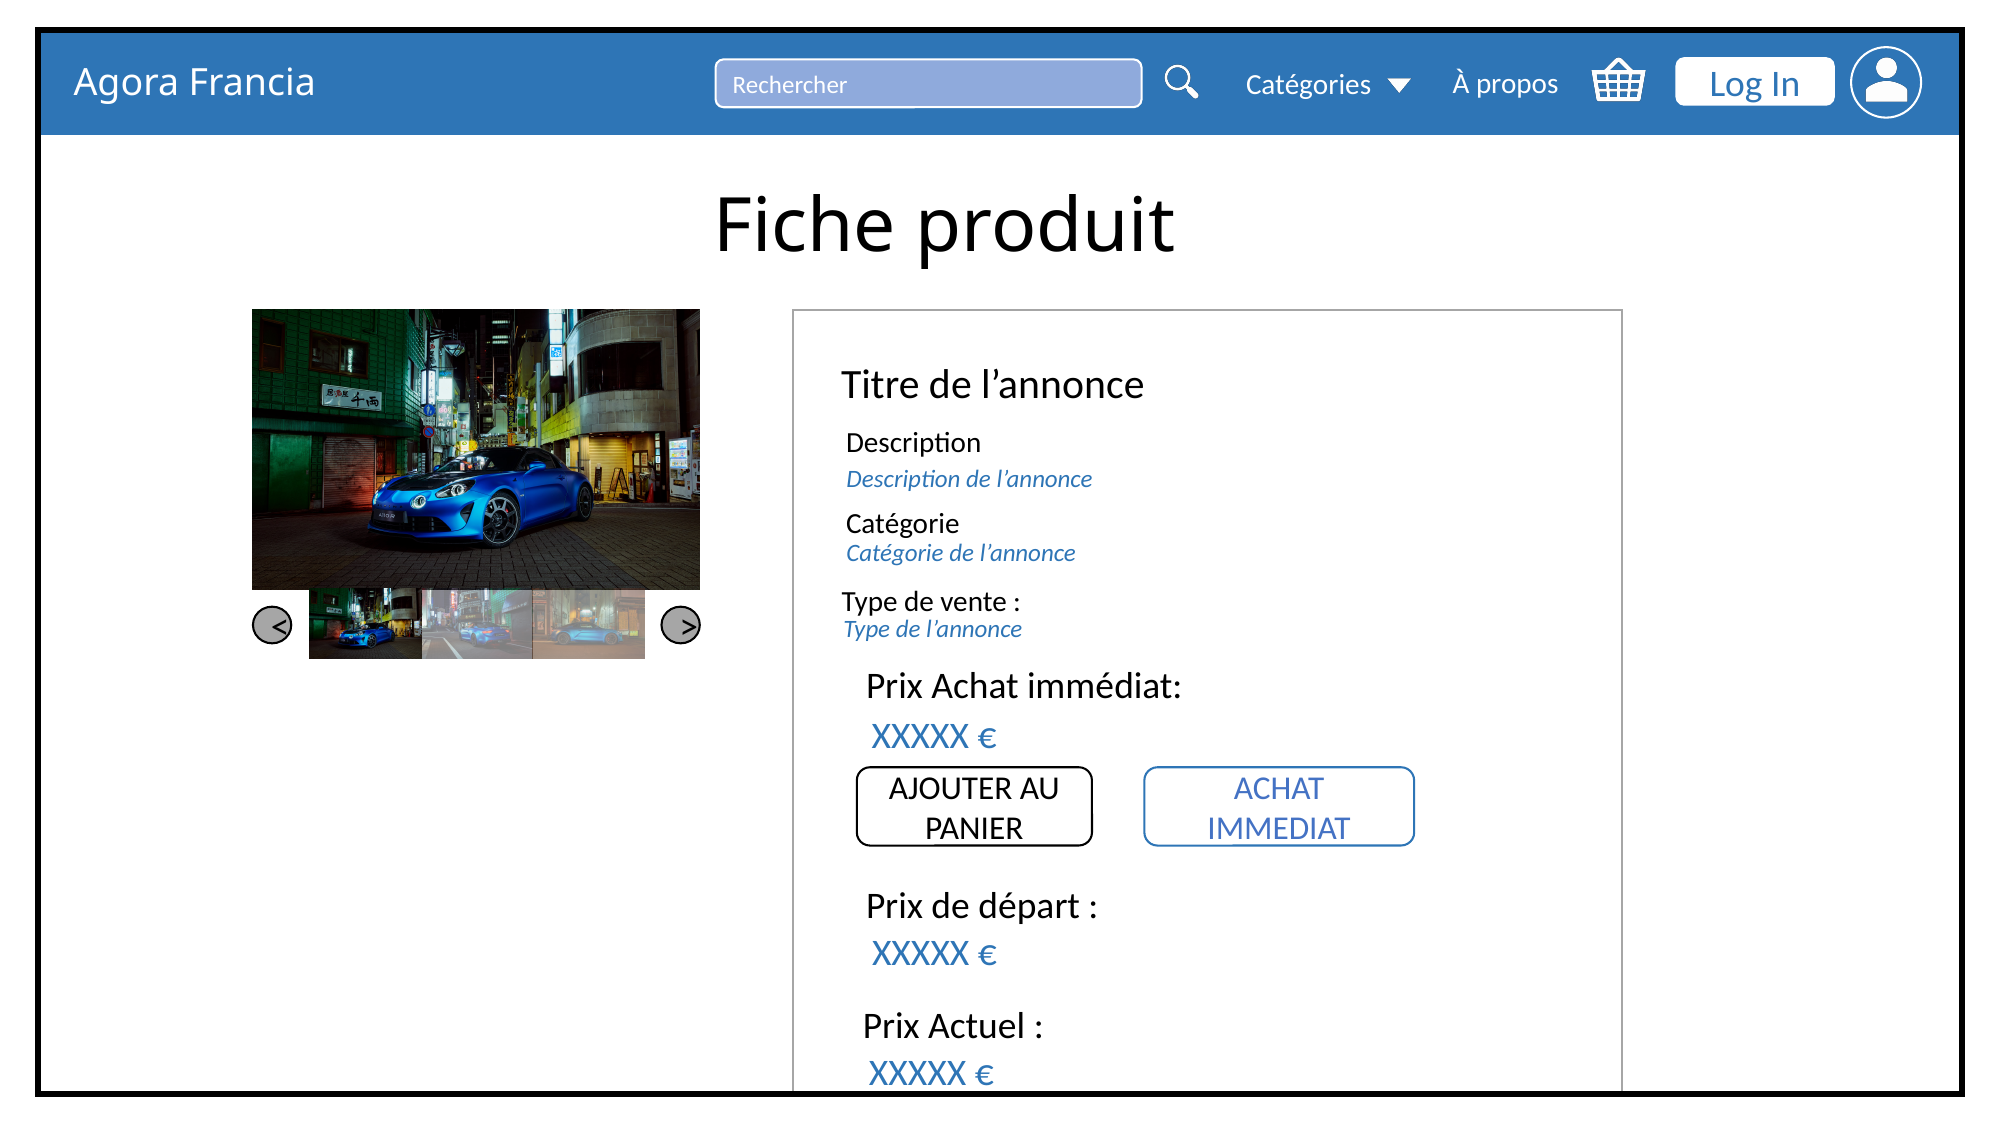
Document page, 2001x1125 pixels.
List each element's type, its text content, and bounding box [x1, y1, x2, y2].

text_box [37, 29, 1963, 1095]
text_box Rechercher [714, 58, 1143, 109]
text_box Prix Achat immédiat: [851, 653, 1226, 714]
text_box [41, 33, 1959, 135]
text_box Description de l’annonce [831, 467, 1179, 497]
text_box [1863, 111, 1909, 119]
text_box Type de vente : [826, 574, 1175, 625]
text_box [252, 309, 700, 659]
text_box Agora Francia [58, 50, 545, 110]
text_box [851, 873, 1205, 982]
text_box [1918, 65, 1923, 100]
text_box Type de l’annonce [828, 605, 1176, 650]
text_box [848, 993, 1202, 1101]
picture [1855, 48, 1918, 111]
text_box AJOUTER AU PANIER [855, 766, 1094, 847]
text_box Log In [1675, 57, 1835, 106]
picture [1161, 61, 1202, 102]
text_box ACHAT IMMEDIAT [1143, 766, 1416, 847]
text_box XXXXX € [856, 714, 1205, 764]
text_box Titre de l’annonce [826, 349, 1217, 415]
text_box Catégorie [831, 497, 1179, 529]
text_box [1231, 48, 1650, 111]
text_box Description [831, 416, 1179, 467]
text_box [1850, 64, 1855, 101]
text_box Catégorie de l’annonce [831, 529, 1179, 574]
